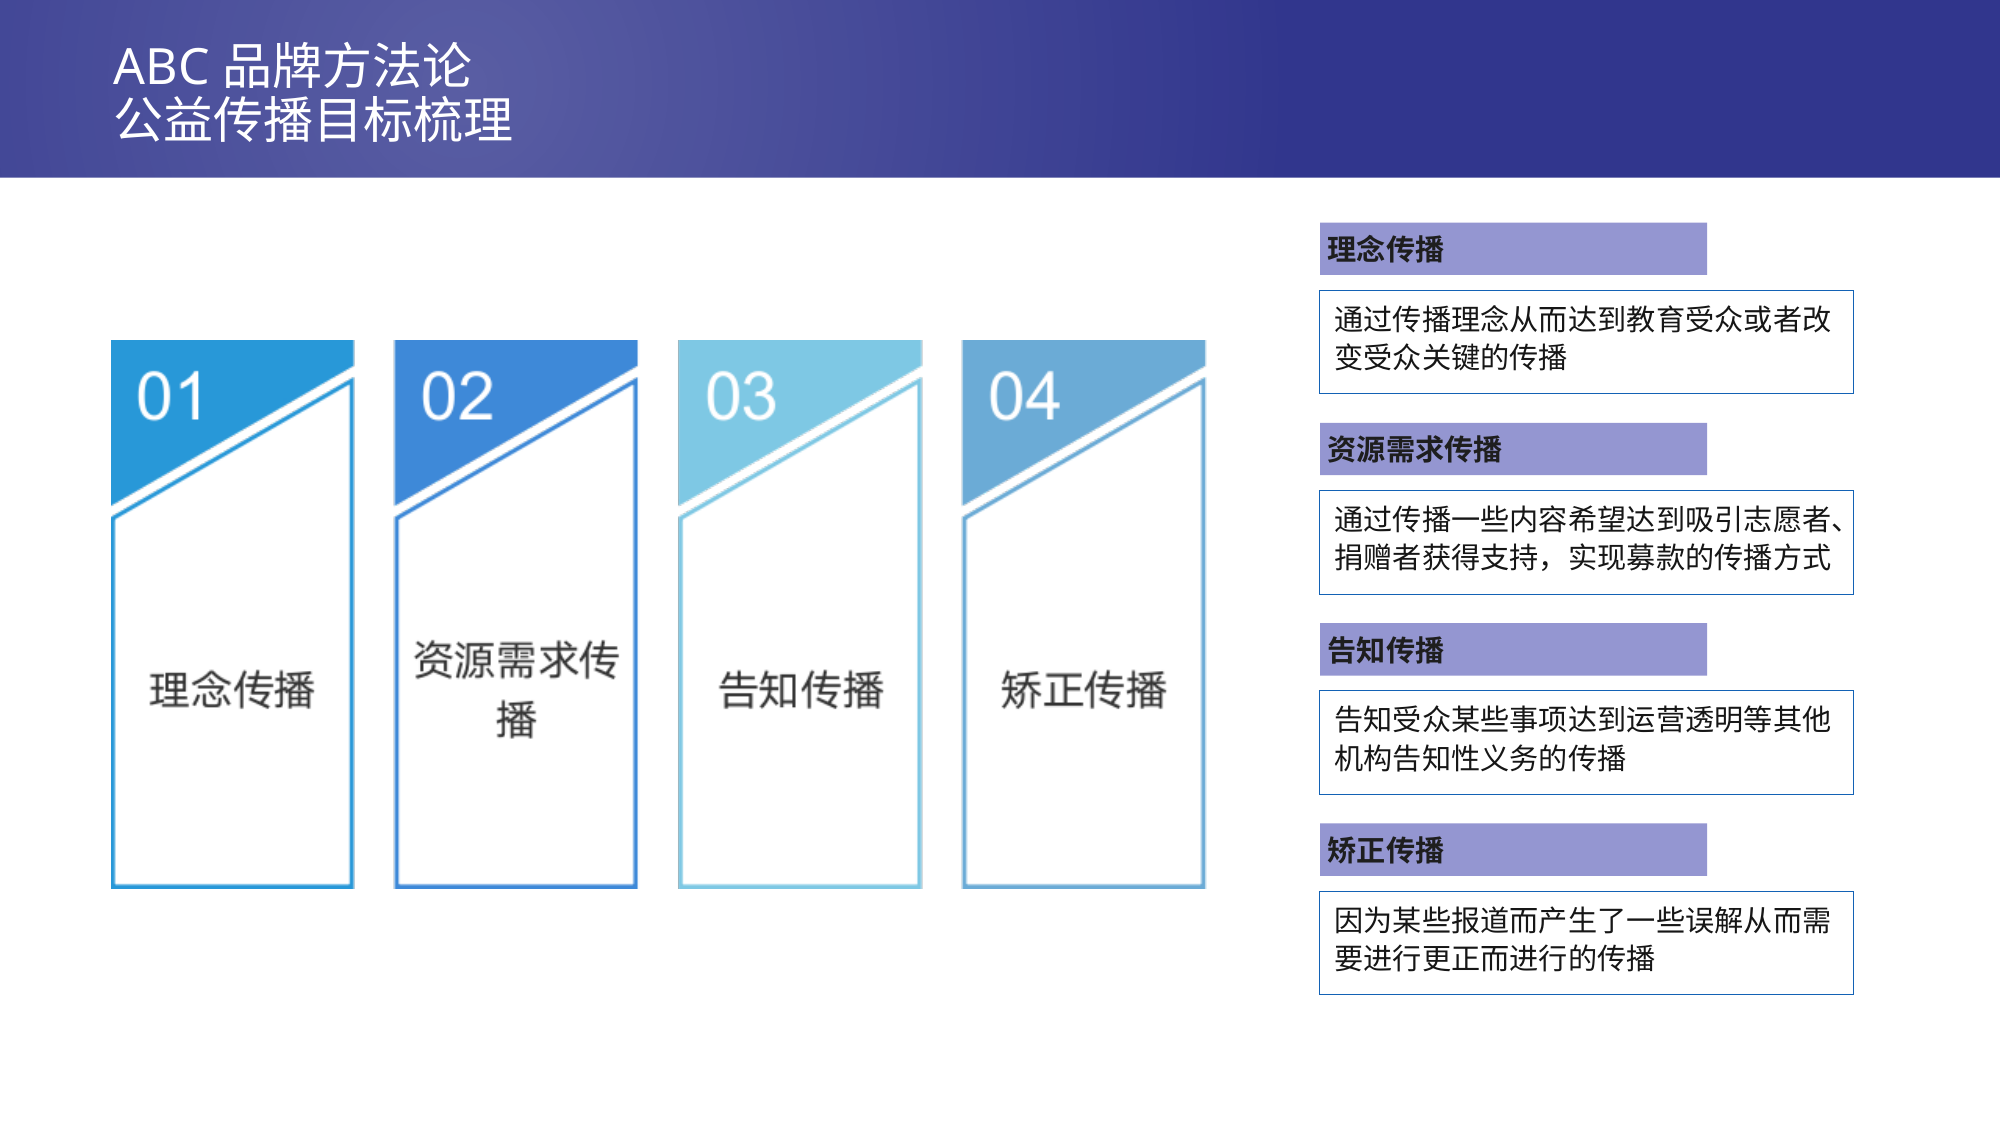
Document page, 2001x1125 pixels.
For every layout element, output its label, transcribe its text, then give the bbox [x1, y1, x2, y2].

text_box 因为某些报道而产生了一些误解从而需要进行更正而进行的传播 [1319, 891, 1854, 995]
text_box 通过传播一些内容希望达到吸引志愿者、捐赠者获得支持，实现募款的传播方式 [1319, 490, 1854, 594]
text_box 告知受众某些事项达到运营透明等其他机构告知性义务的传播 [1319, 690, 1854, 795]
title ABC品牌方法论 公益传播目标梳理 [107, 30, 1610, 161]
text_box 通过传播理念从而达到教育受众或者改变受众关键的传播 [1319, 290, 1854, 394]
text_box 告知传播 [1320, 623, 1708, 676]
picture [110, 340, 1207, 890]
text_box 理念传播 [1320, 222, 1708, 275]
text_box 资源需求传播 [1320, 422, 1708, 476]
text_box 矫正传播 [1320, 823, 1708, 876]
